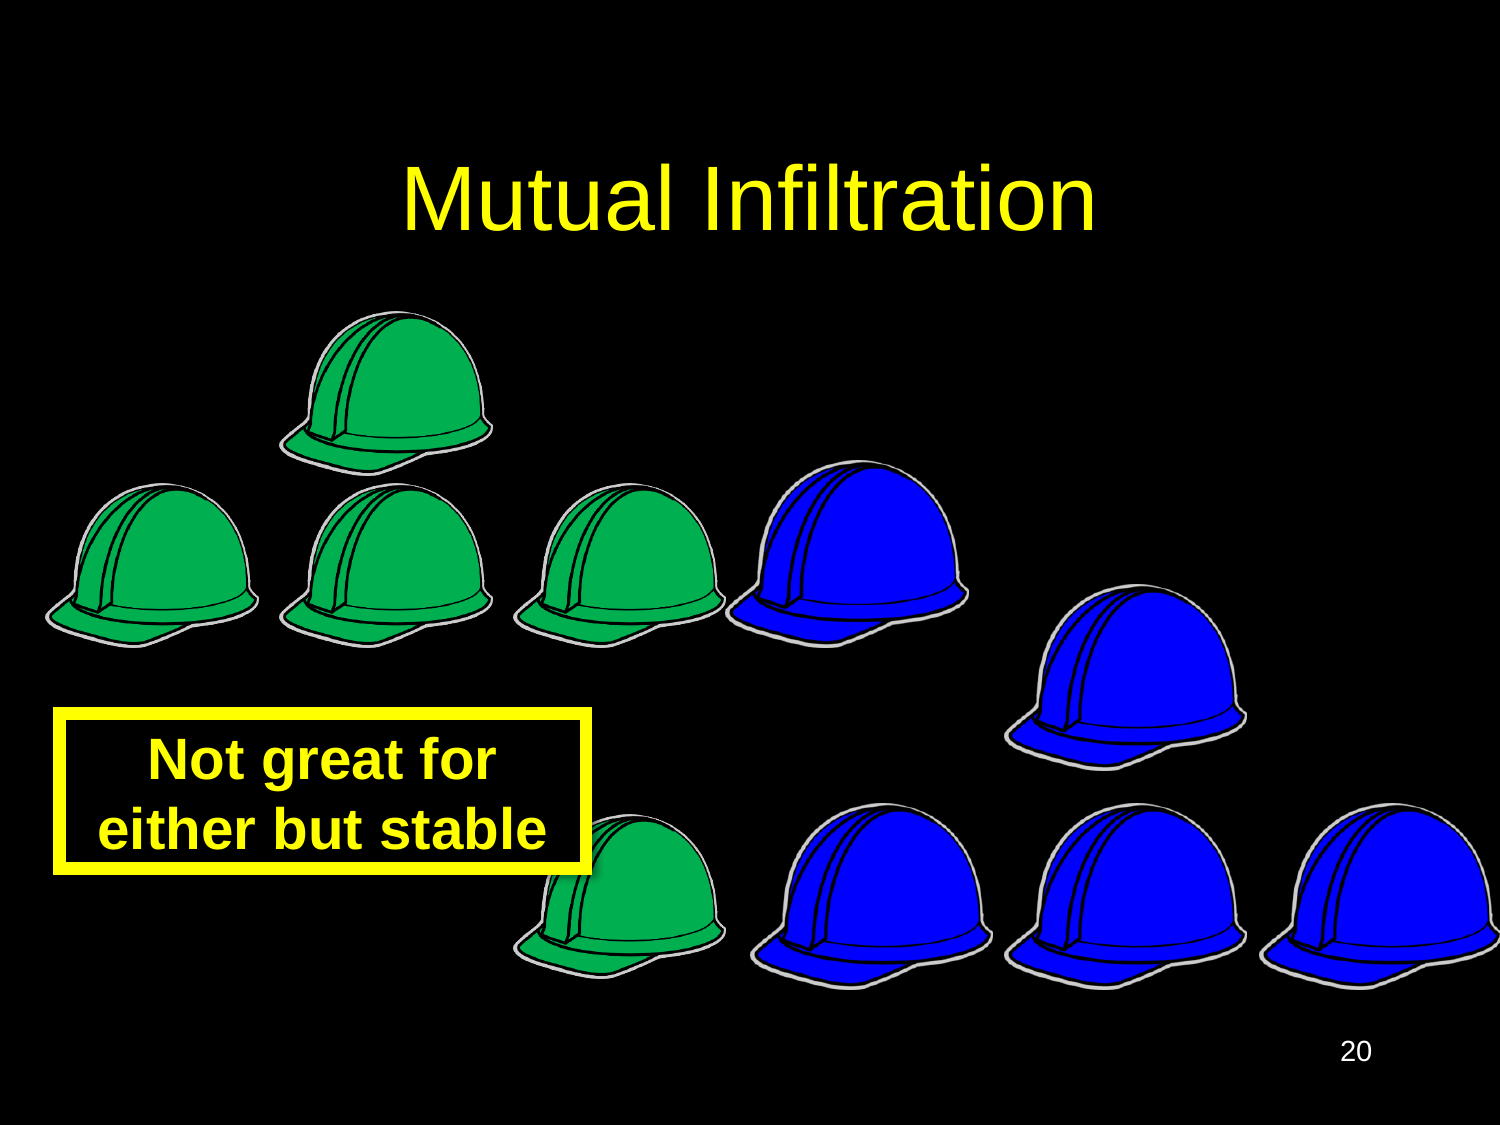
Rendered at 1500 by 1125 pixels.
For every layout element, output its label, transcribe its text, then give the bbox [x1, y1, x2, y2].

picture [1004, 583, 1248, 772]
text_box Not great for either but stable [59, 713, 587, 869]
picture [279, 311, 493, 476]
picture [512, 814, 727, 979]
picture [725, 460, 969, 648]
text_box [45, 483, 720, 648]
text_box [749, 803, 1500, 991]
title Mutual Infiltration [112, 99, 1388, 288]
slide_number 20 [1074, 1024, 1388, 1101]
